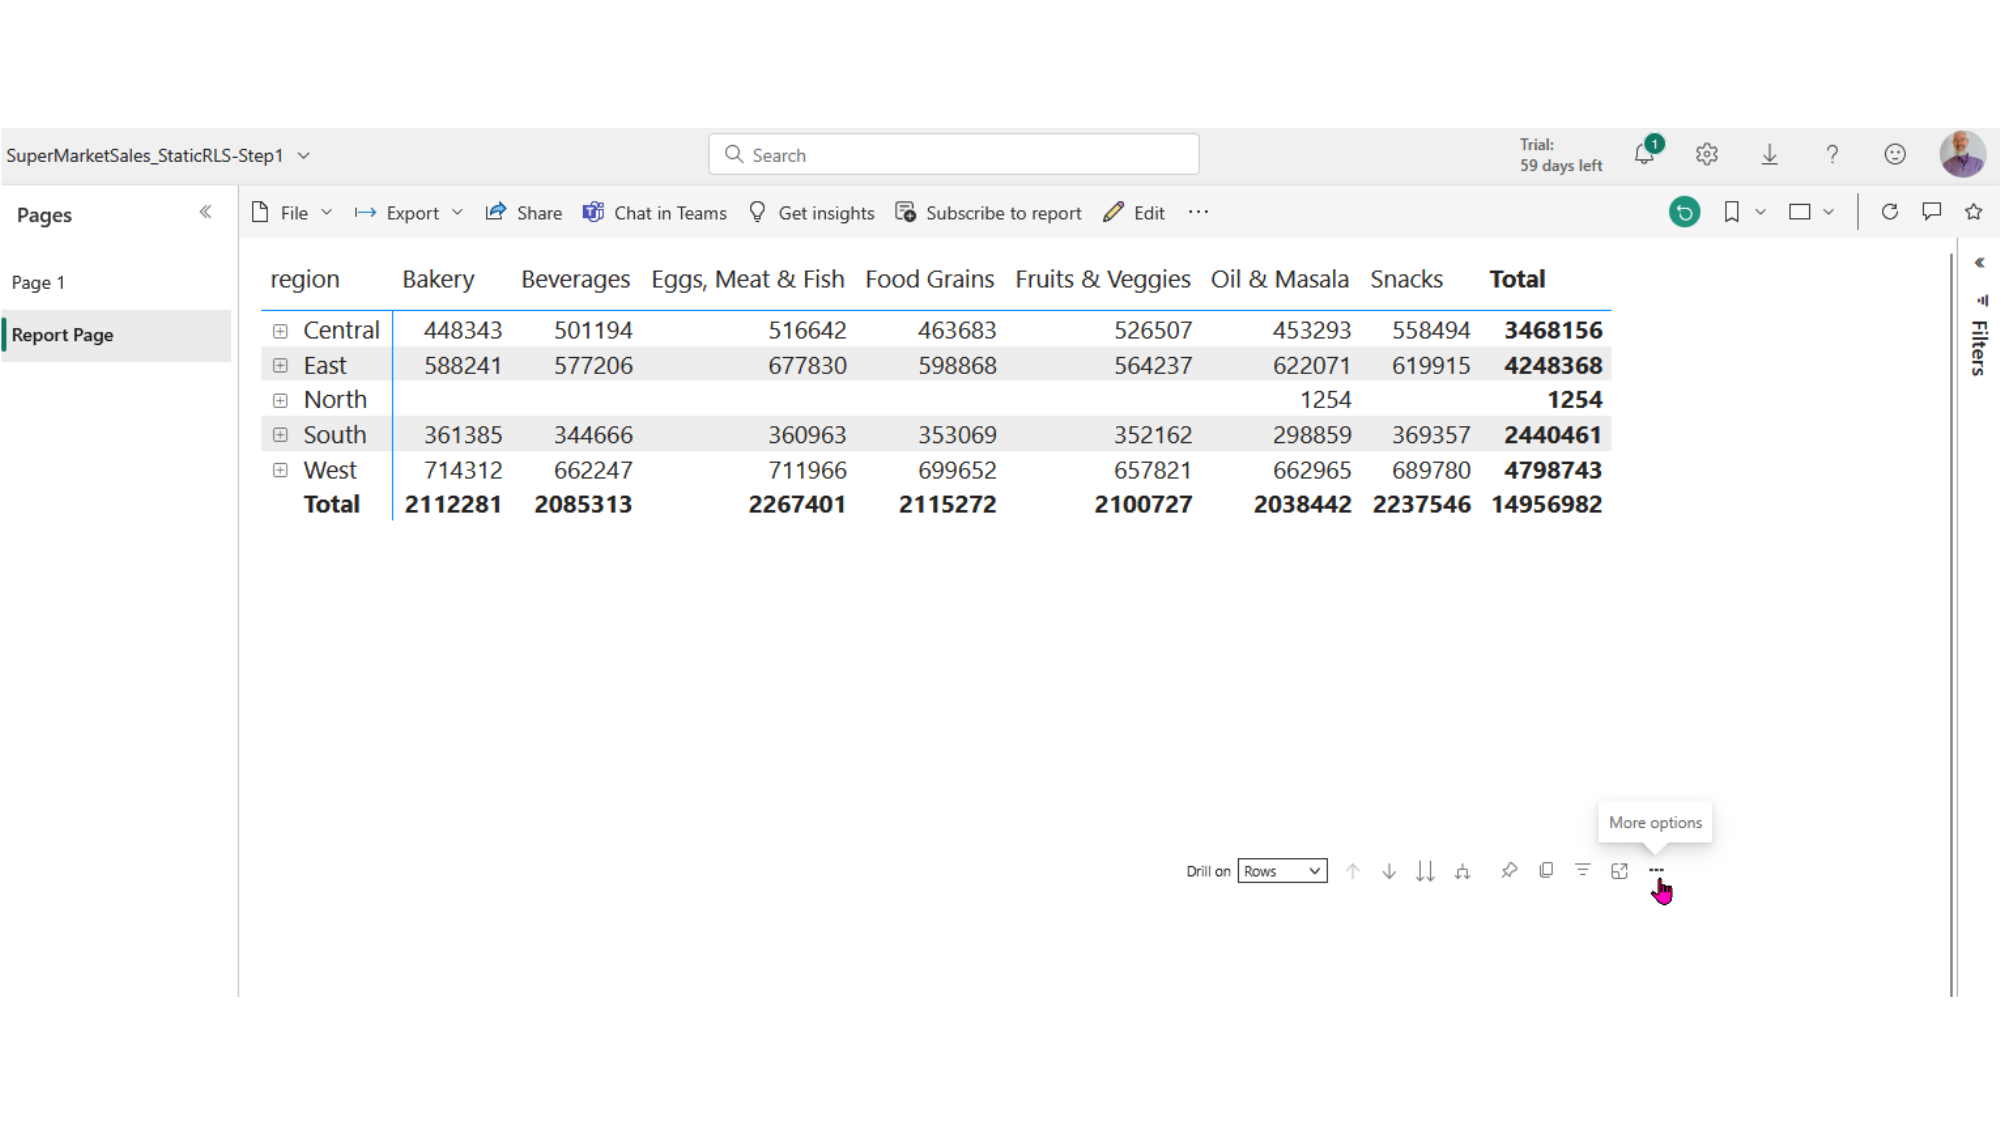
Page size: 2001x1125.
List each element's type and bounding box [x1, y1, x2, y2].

picture [0, 128, 2000, 997]
